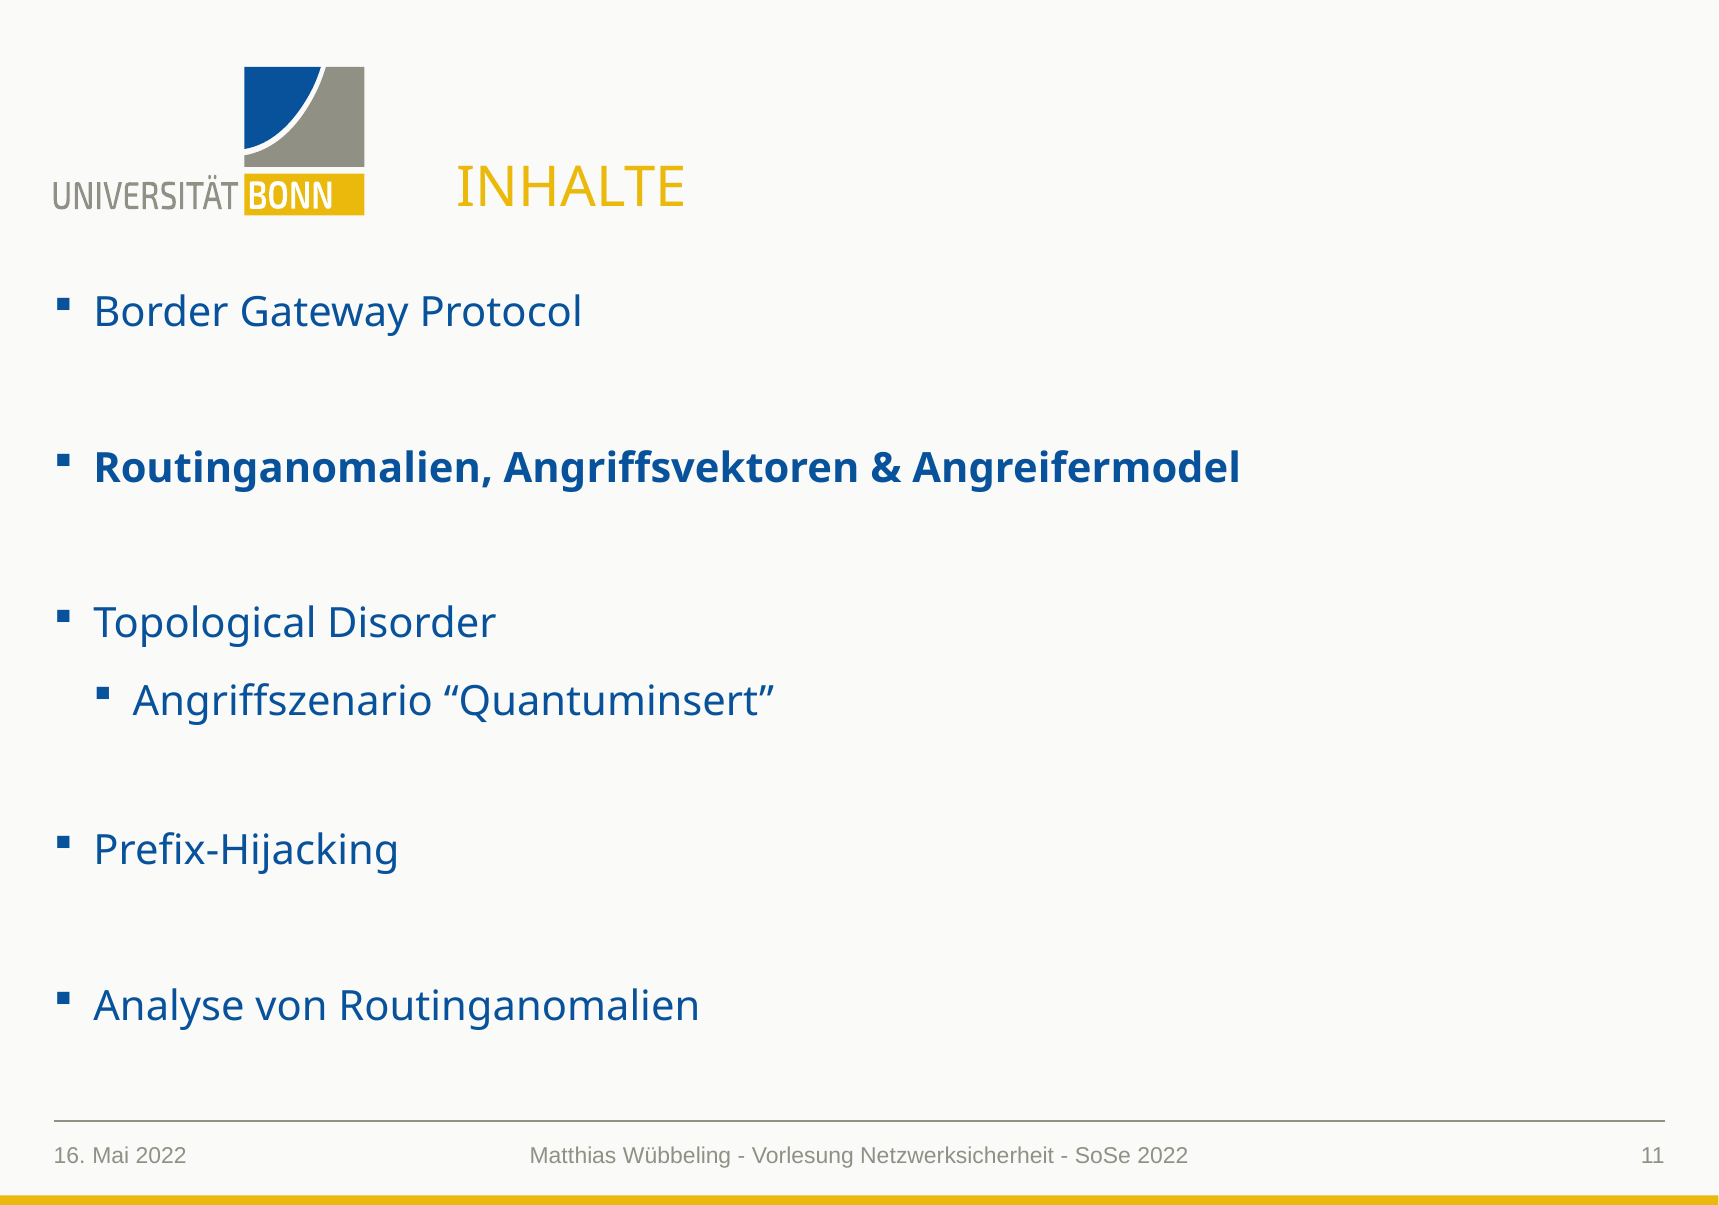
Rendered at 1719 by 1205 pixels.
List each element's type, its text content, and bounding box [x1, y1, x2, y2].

title Inhalte [456, 67, 1665, 218]
slide_number 16. Mai 2022 [53, 1121, 215, 1189]
slide_number 11 [1557, 1121, 1665, 1189]
footer Matthias Wübbeling - Vorlesung Netzwerksicherheit - SoSe 2022 [389, 1121, 1329, 1189]
list Border Gateway Protocol Routinganomalien, Angriffsvektoren & Angreifermodel Topological Disorder Angriffszenario “Quantuminsert” Prefix-Hijacking Analyse von Routinganomalien [53, 284, 1665, 1055]
